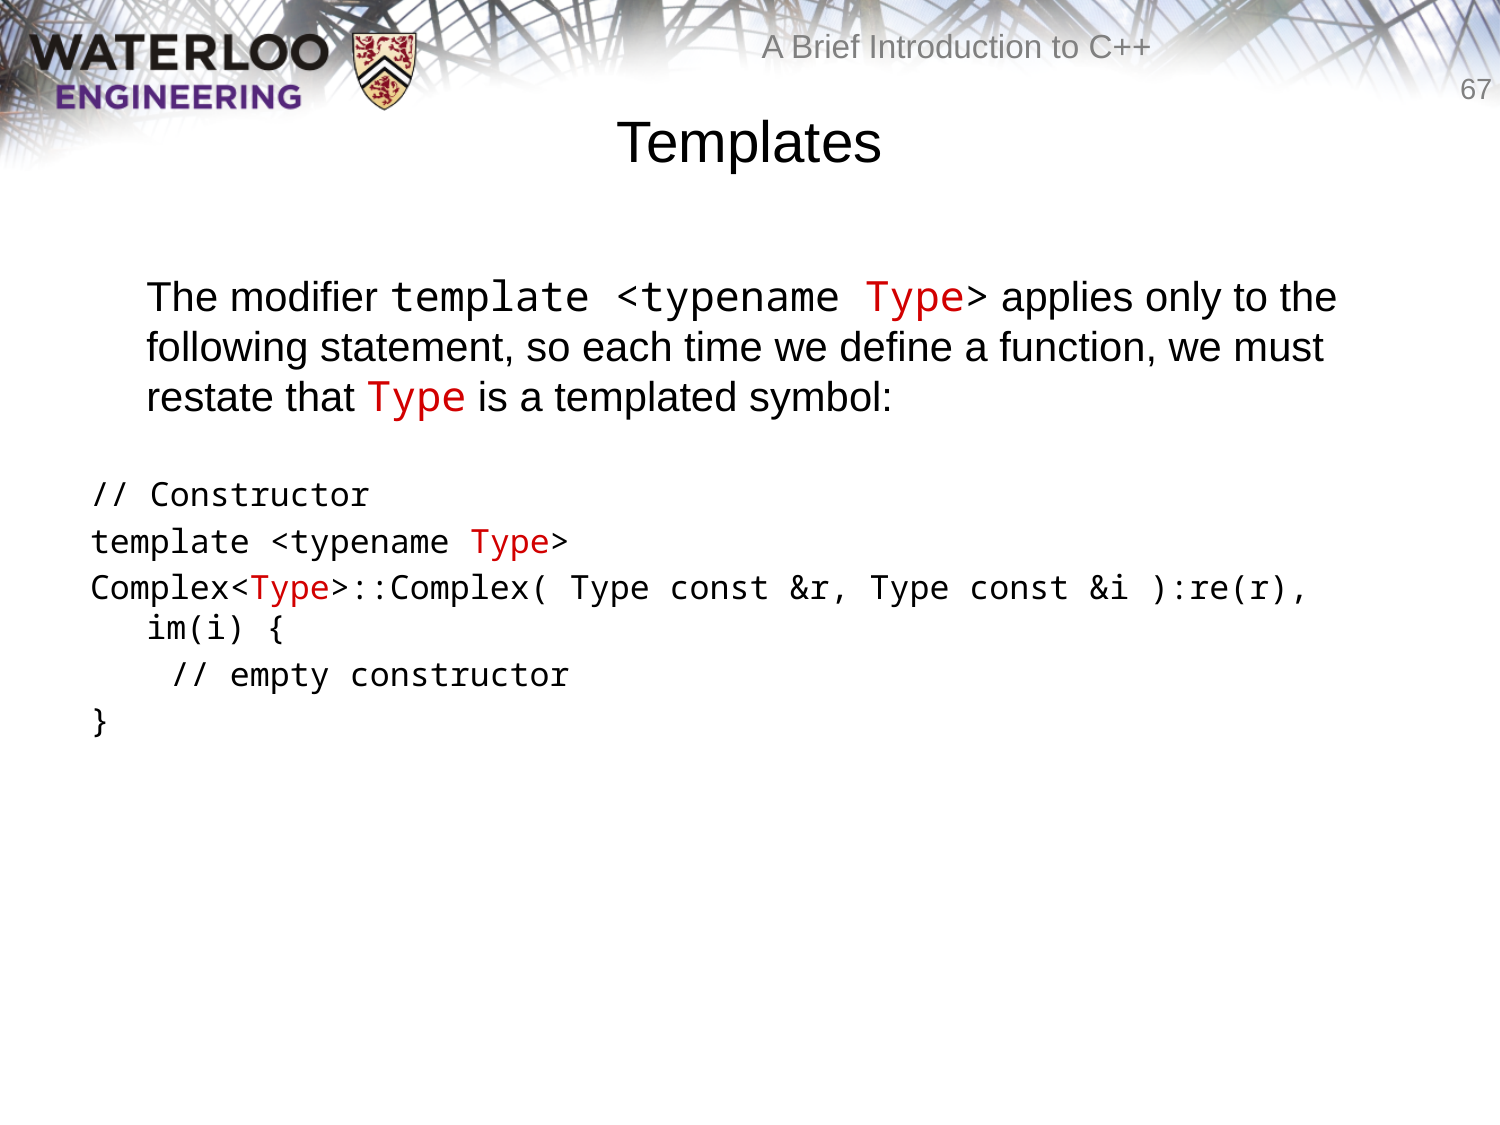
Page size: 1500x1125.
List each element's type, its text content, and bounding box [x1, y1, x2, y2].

list The modifier template <typename Type> applies only to the following statement, so each time we define a function, we must restate that Type is a templated symbol: // Constructor template <typename Type> Complex<Type>::Complex( Type const &r, Type const &i ):re(r), im(i) { // empty constructor } [74, 262, 1426, 1006]
picture [0, 0, 1500, 1125]
title Templates [74, 44, 1426, 233]
